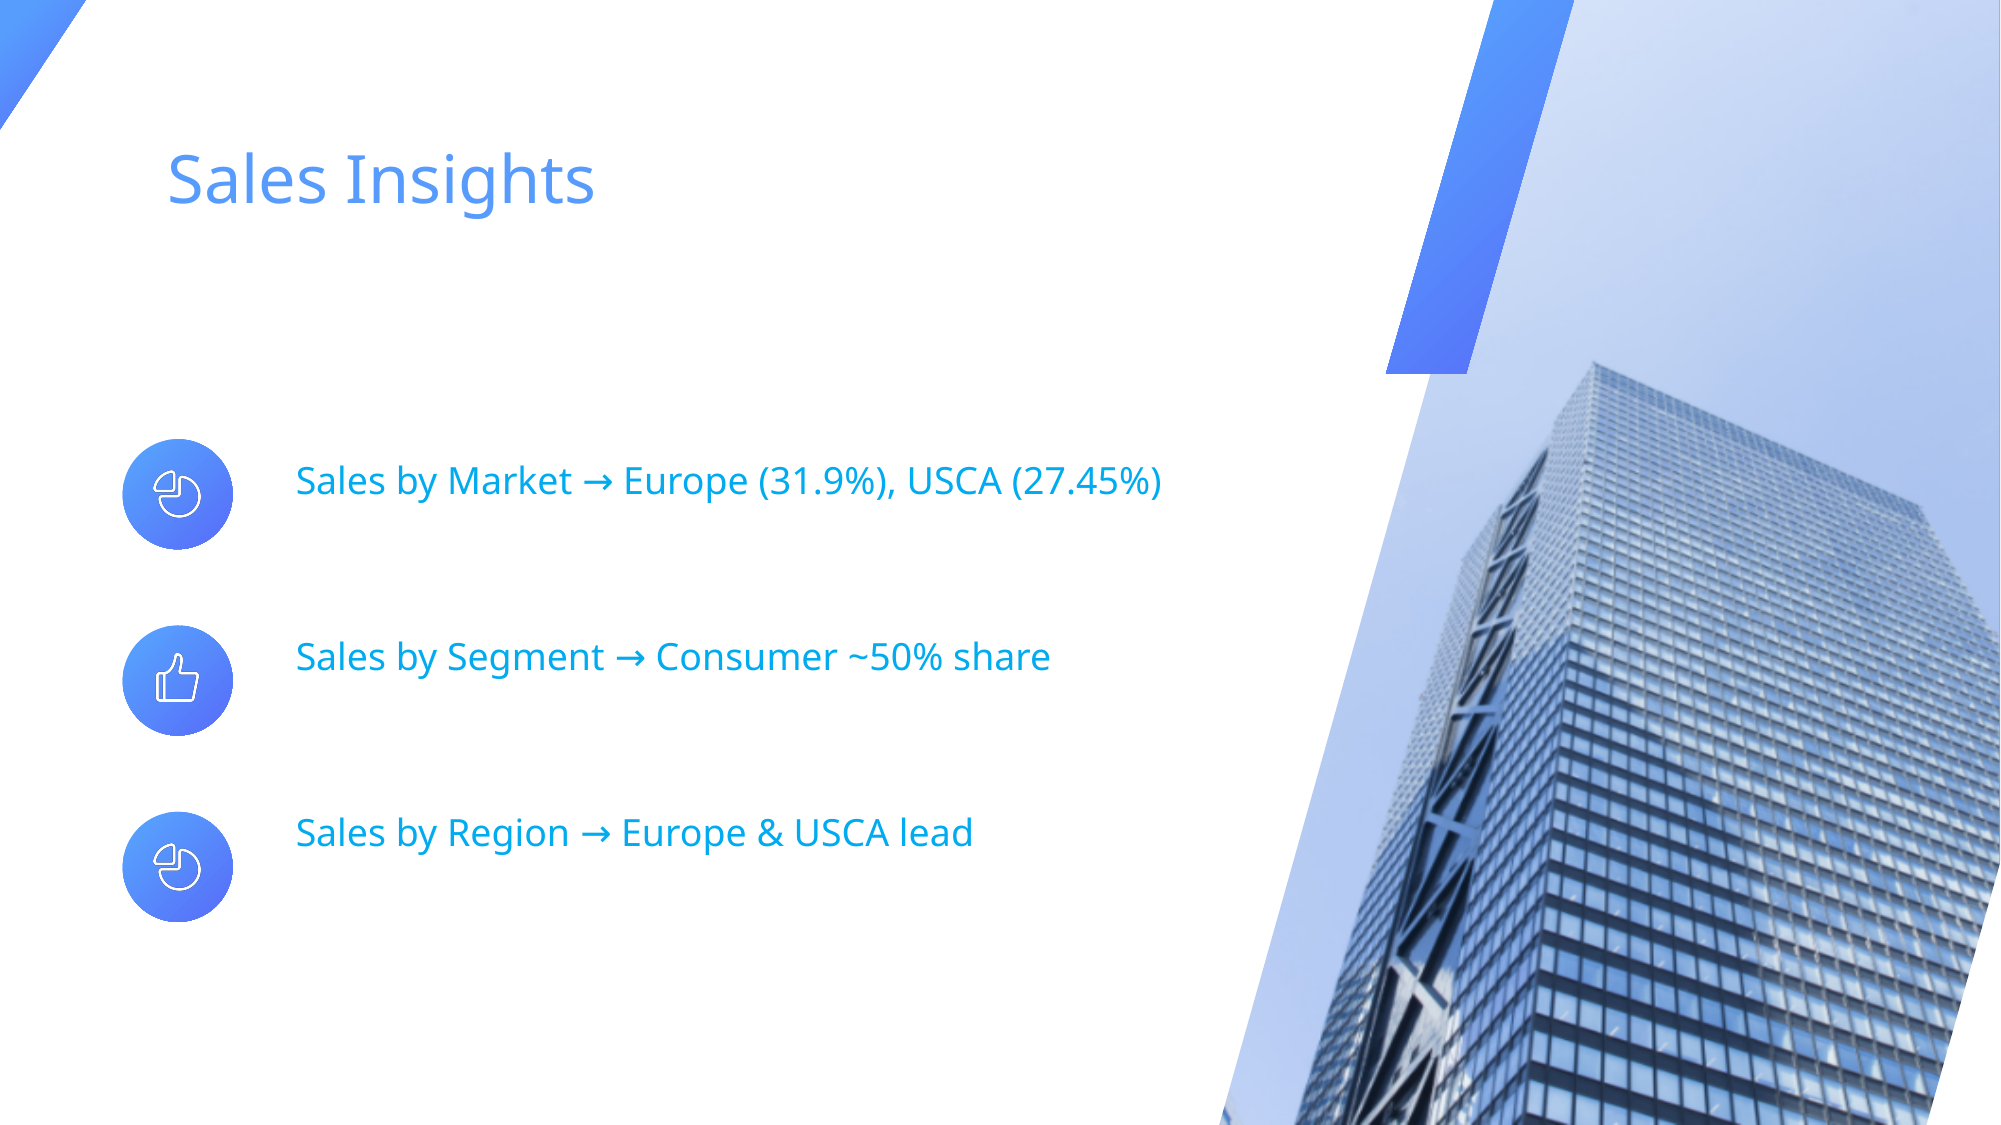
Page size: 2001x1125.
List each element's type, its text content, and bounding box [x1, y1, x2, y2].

text_box Sales by Market → Europe (31.9%), USCA (27.45%) [280, 449, 1206, 509]
text_box [1384, 0, 1576, 375]
text_box [121, 438, 234, 551]
text_box [121, 624, 234, 737]
picture [153, 653, 202, 702]
text_box Sales by Segment → Consumer ~50% share [280, 625, 1206, 686]
text_box [121, 810, 234, 923]
text_box Sales by Region → Europe & USCA lead [280, 801, 1206, 862]
picture [152, 470, 201, 519]
picture [152, 843, 201, 891]
text_box [0, 0, 88, 132]
text_box [1218, 0, 2000, 1125]
text_box Sales Insights [152, 129, 822, 224]
